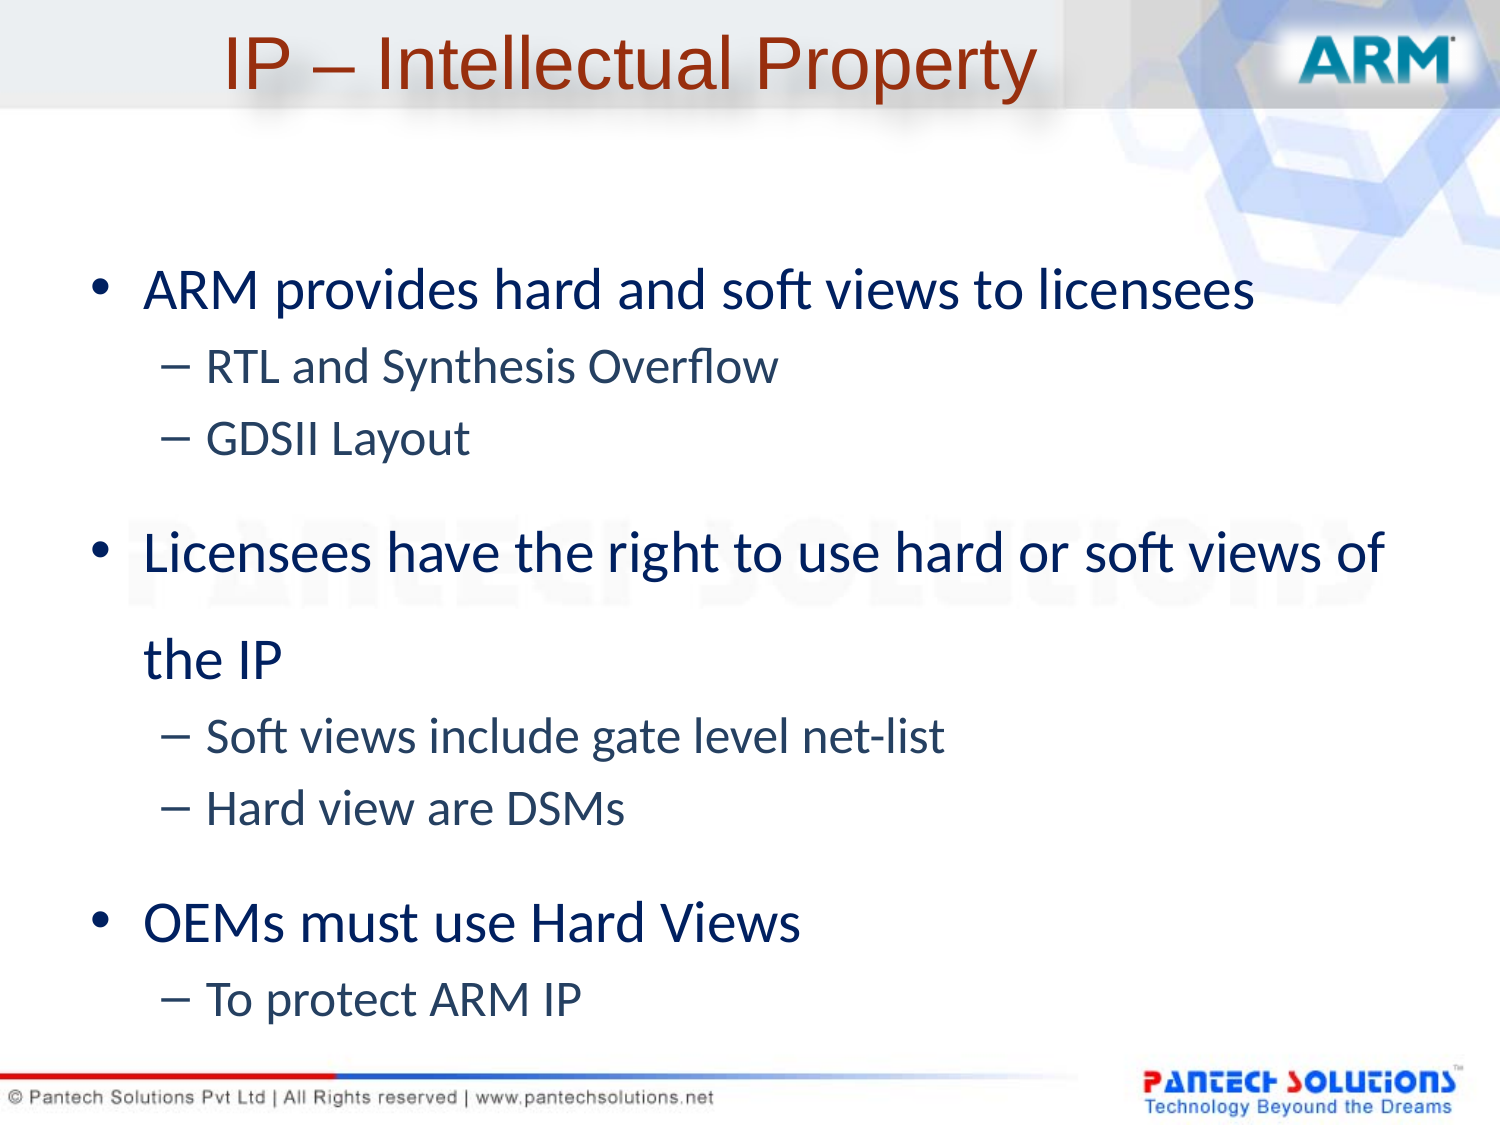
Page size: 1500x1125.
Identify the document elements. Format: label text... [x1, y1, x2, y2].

list ARM provides hard and soft views to licensees RTL and Synthesis Overflow GDSII Layout Licensees have the right to use hard or soft views of the IP Soft views include gate level net-list Hard view are DSMs OEMs must use Hard Views To protect ARM IP [75, 207, 1425, 1038]
title IP – Intellectual Property [74, 6, 1188, 113]
picture [0, 0, 1500, 1125]
